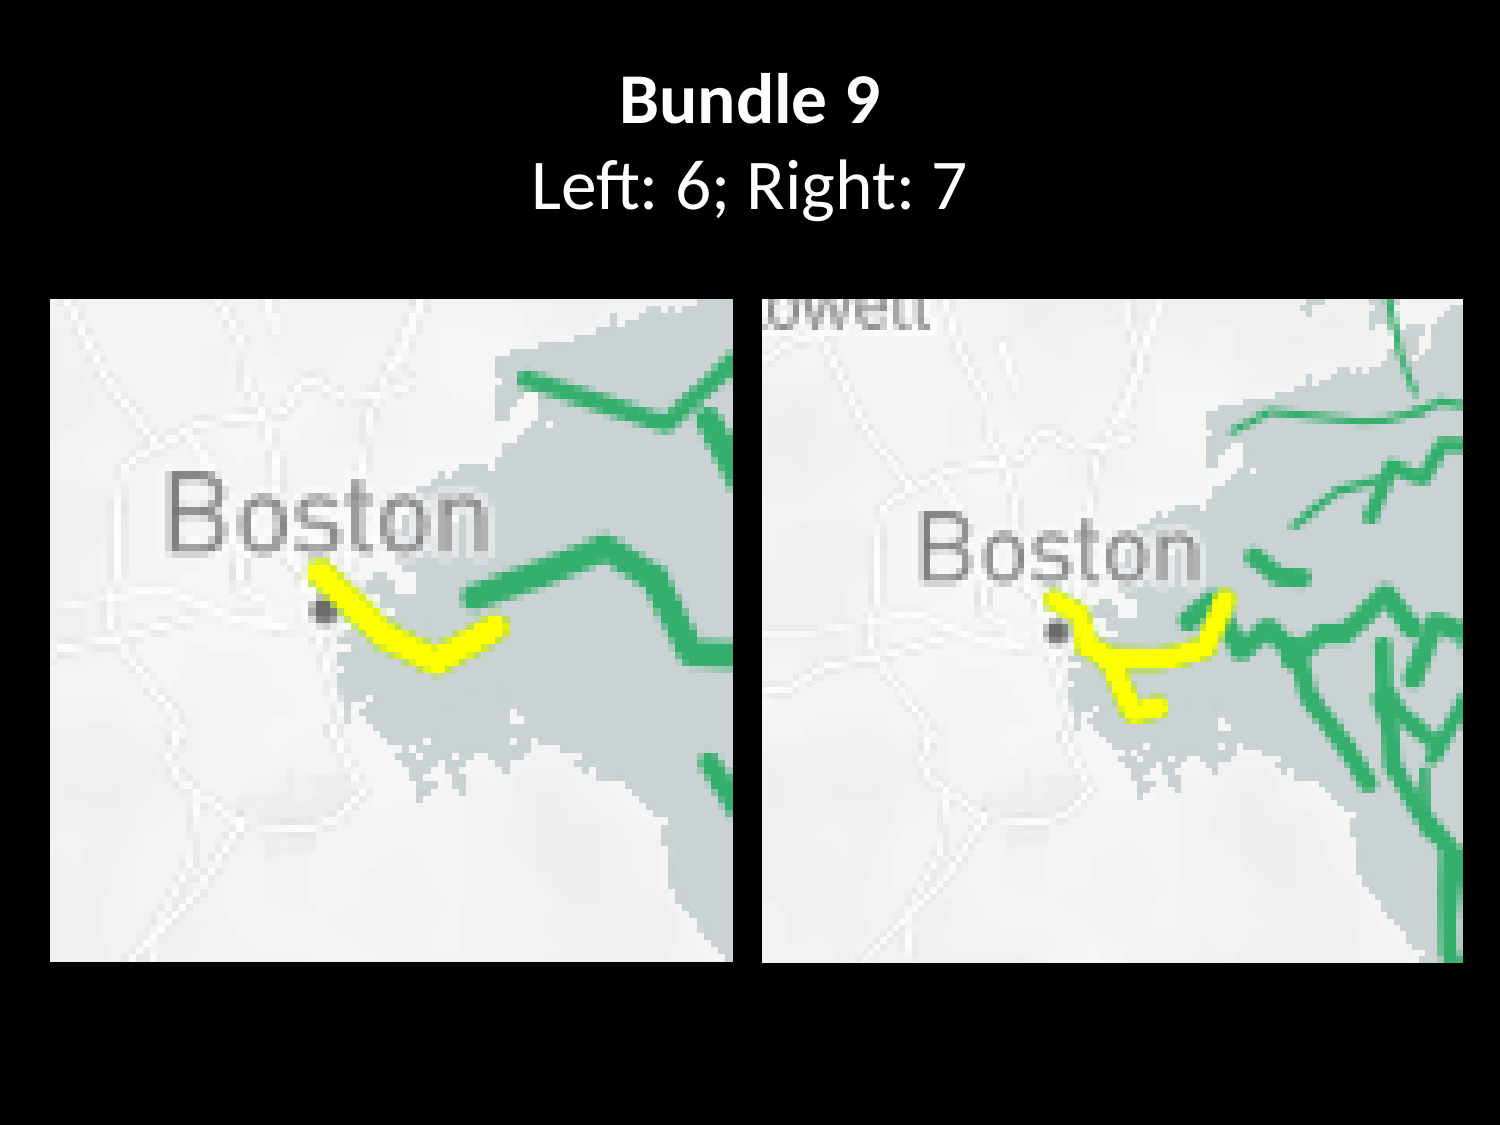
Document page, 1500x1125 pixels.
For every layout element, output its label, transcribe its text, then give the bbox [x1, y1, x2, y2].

text_box Bundle 9 Left: 6; Right: 7 [74, 45, 1425, 233]
picture [762, 299, 1463, 963]
picture [49, 299, 733, 962]
